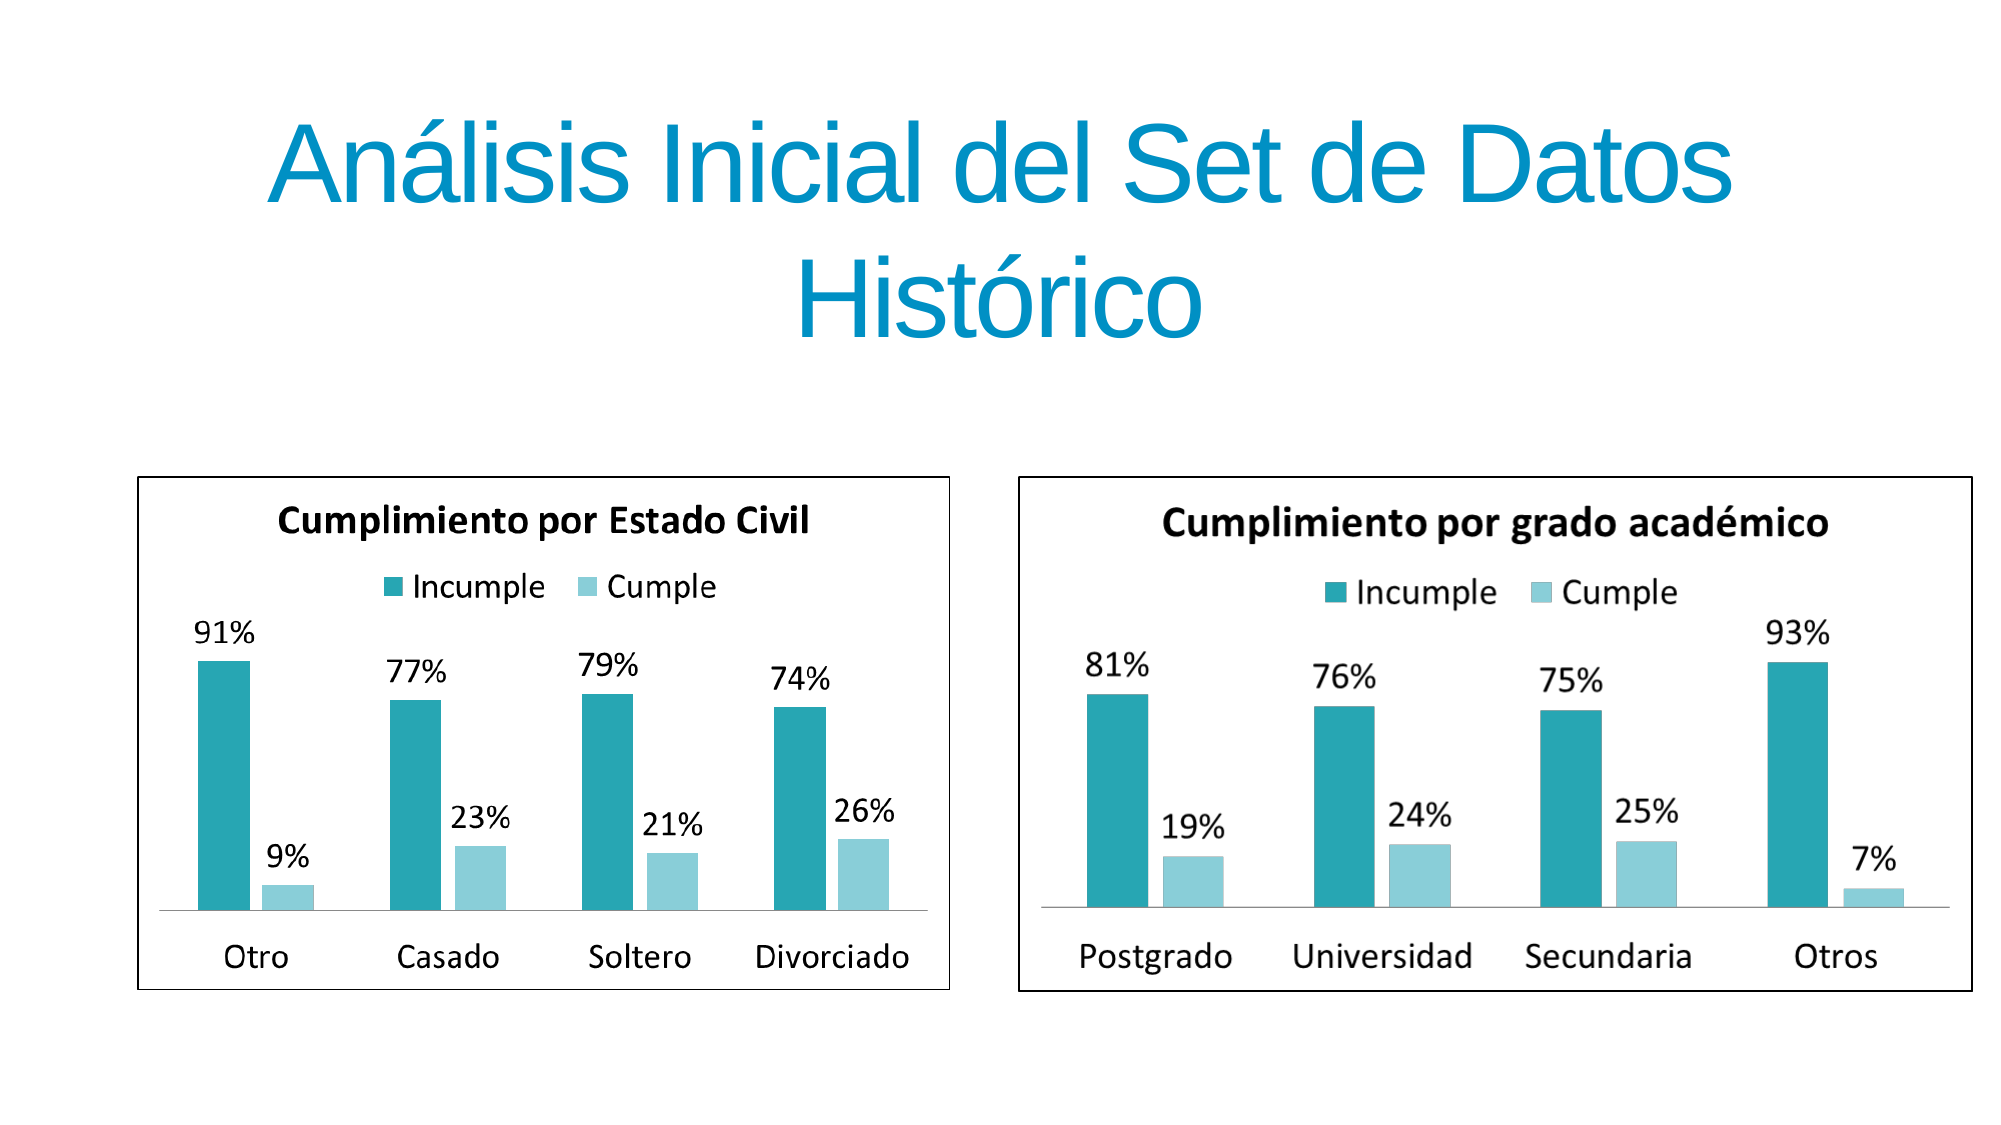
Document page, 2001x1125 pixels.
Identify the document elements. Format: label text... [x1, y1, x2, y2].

text_box Análisis Inicial del Set de Datos Histórico [221, 82, 1779, 368]
picture [136, 476, 950, 990]
picture [1018, 476, 1973, 992]
